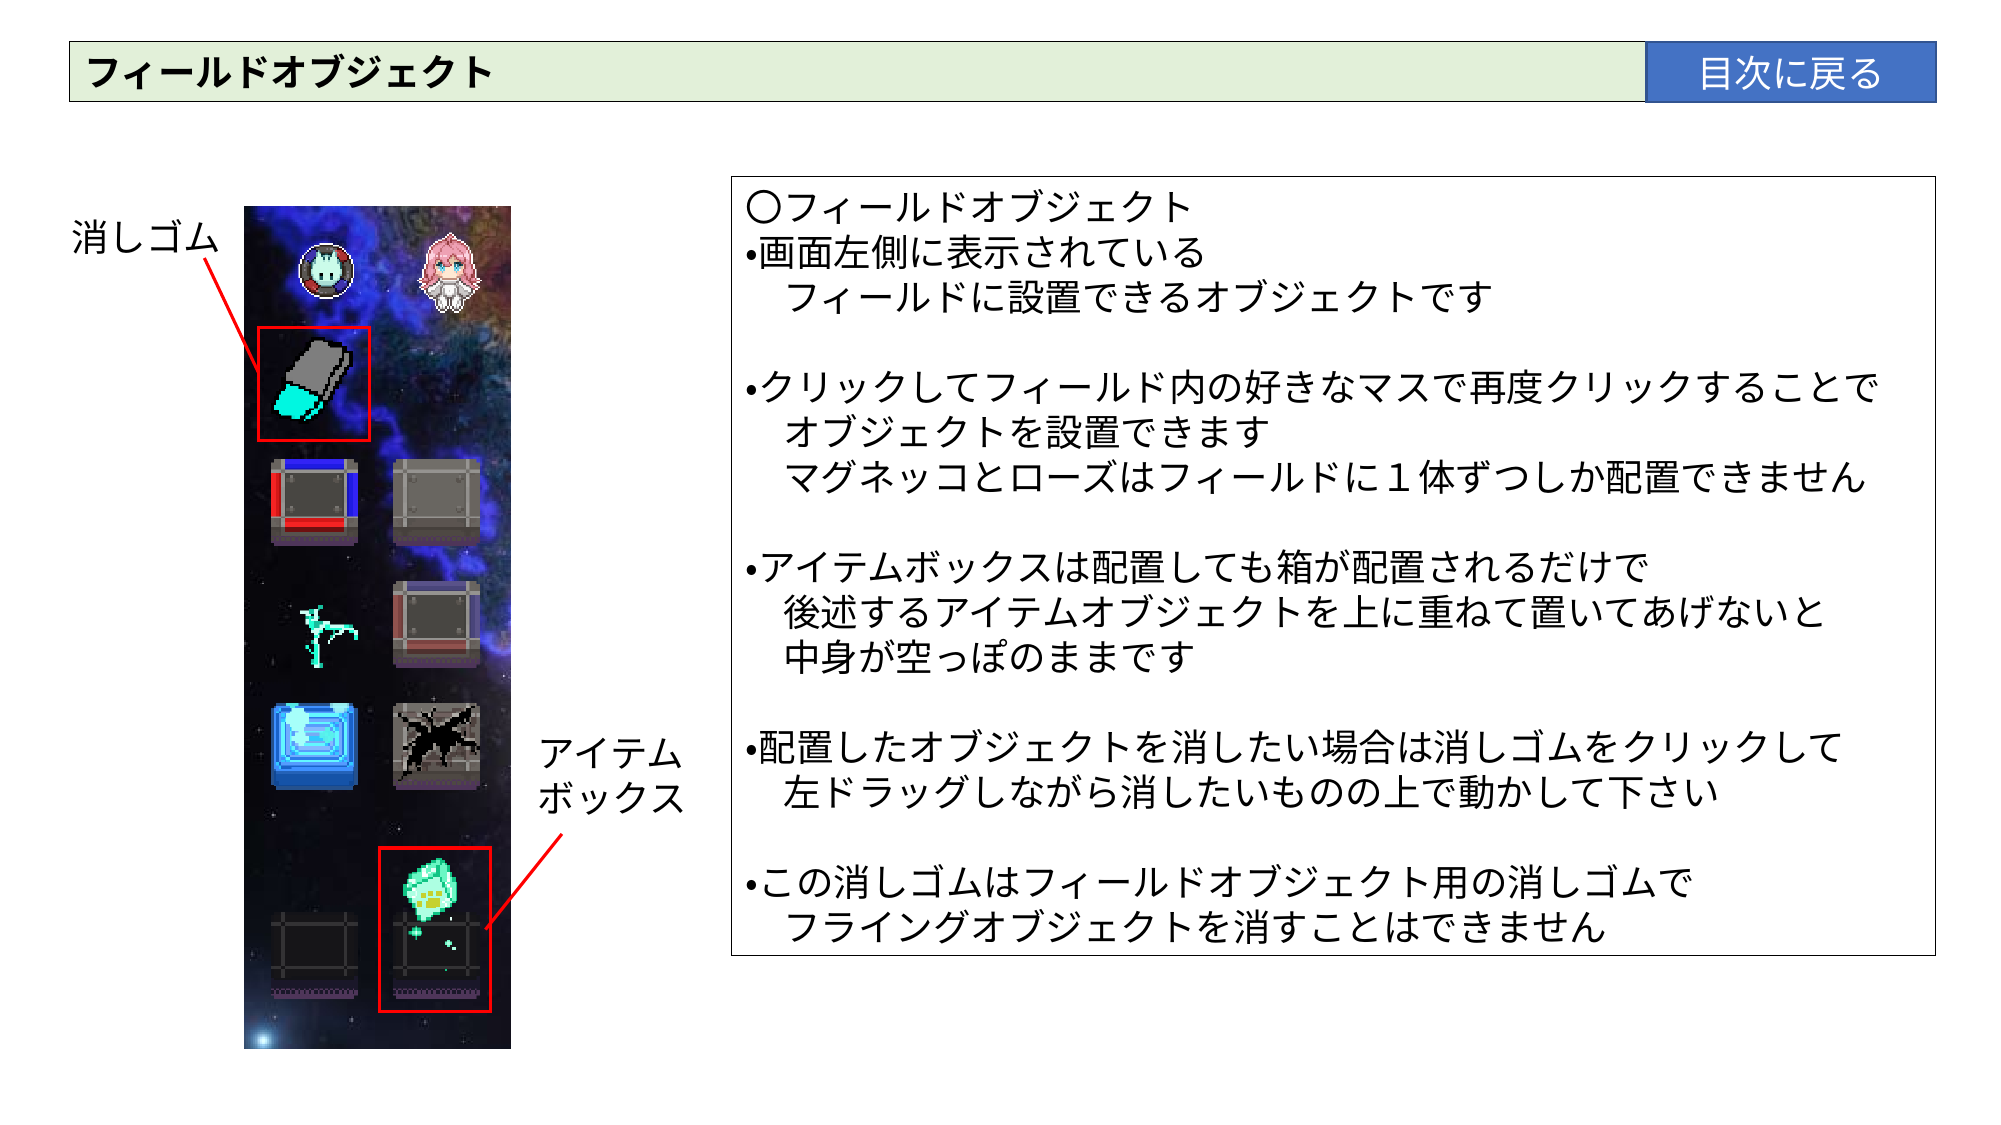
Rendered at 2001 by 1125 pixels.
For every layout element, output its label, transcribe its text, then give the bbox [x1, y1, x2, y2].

text_box フィールドオブジェクト [69, 41, 1645, 102]
text_box 〇フィールドオブジェクト ・画面左側に表示されている フィールドに設置できるオブジェクトです ・クリックしてフィールド内の好きなマスで再度クリックすることで オブジェクトを設置できます マグネッコとローズはフィールドに１体ずつしか配置できません ・アイテムボックスは配置しても箱が配置されるだけで 後述するアイテムオブジェクトを上に重ねて置いてあげないと 中身が空っぽのままです ・配置したオブジェクトを消したい場合は消しゴムをクリックして 左ドラッグしながら消したいものの上で動かして下さい ・この消しゴムはフィールドオブジェクト用の消しゴムで フライングオブジェクトを消すことはできません [731, 176, 1936, 956]
text_box 消しゴム [56, 206, 244, 267]
text_box 目次に戻る [1645, 41, 1937, 103]
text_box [204, 257, 259, 373]
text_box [485, 834, 562, 930]
picture [244, 206, 511, 1050]
text_box アイテム ボックス [523, 722, 731, 828]
